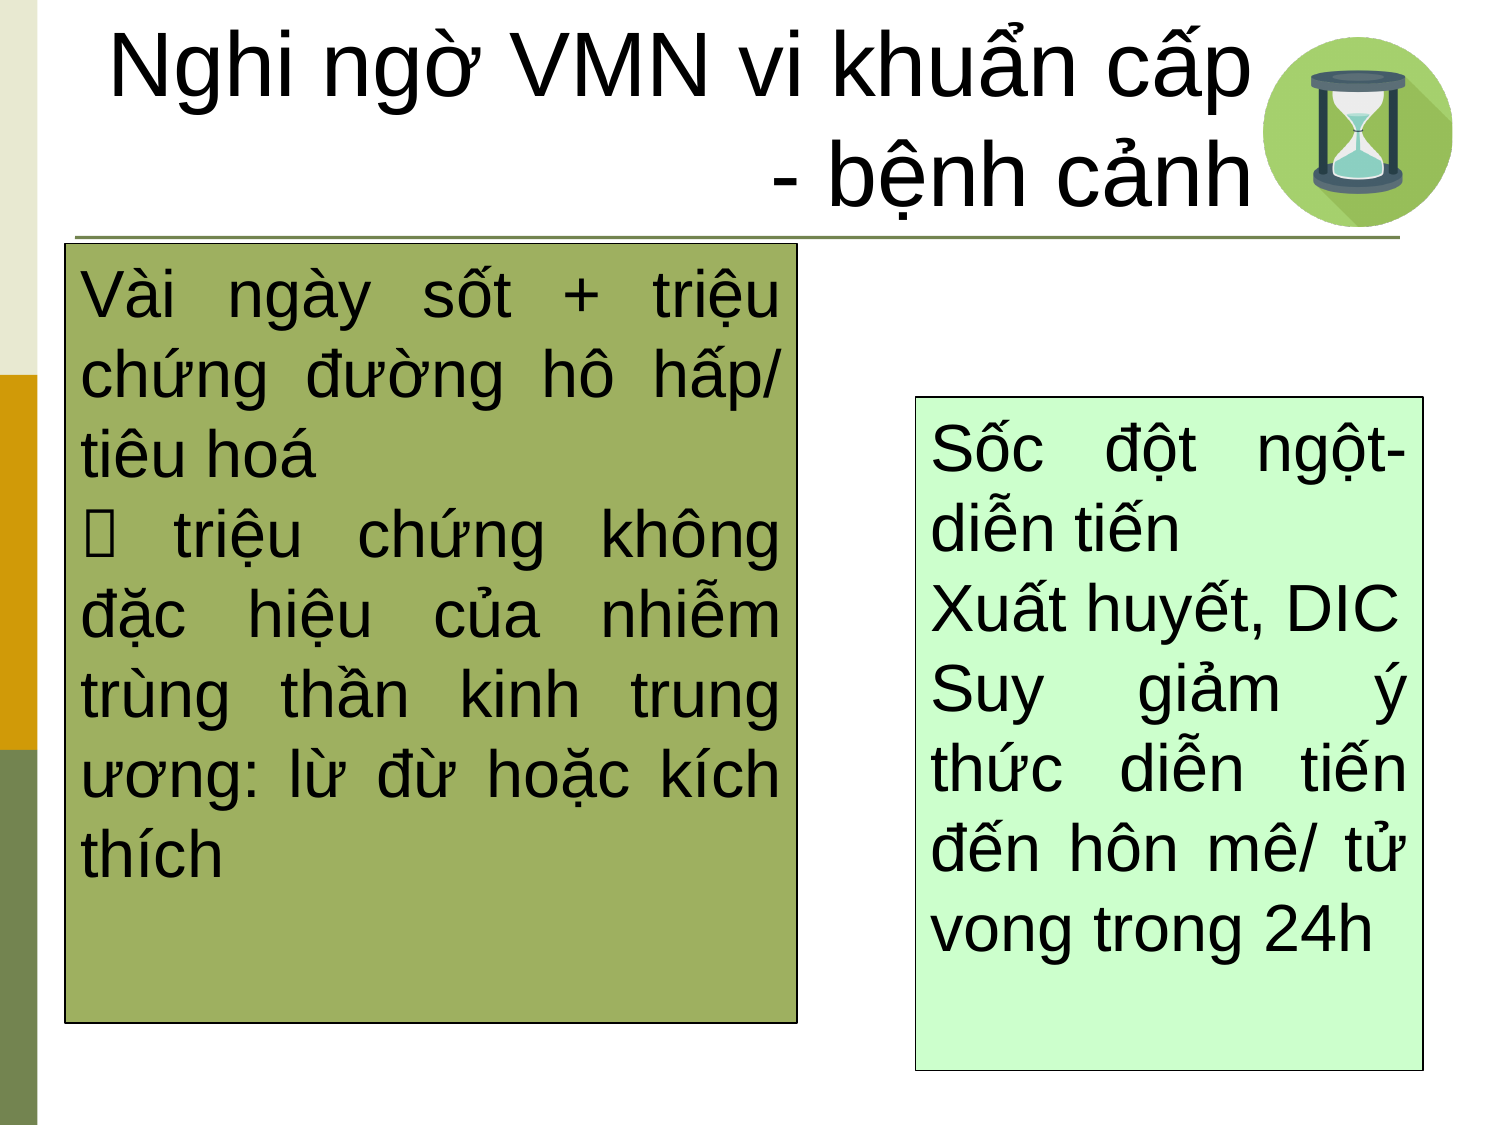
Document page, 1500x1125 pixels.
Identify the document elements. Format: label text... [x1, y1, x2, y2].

text_box Vài ngày sốt + triệu chứng đường hô hấp/ tiêu hoá  triệu chứng không đặc hiệu của nhiễm trùng thần kinh trung ương: lừ đừ hoặc kích thích [64, 243, 798, 1024]
title Nghi ngờ VMN vi khuẩn cấp - bệnh cảnh [75, 45, 1270, 233]
picture [1263, 37, 1453, 227]
text_box Sốc đột ngột- diễn tiến Xuất huyết, DIC Suy giảm ý thức diễn tiến đến hôn mê/ tử vong trong 24h [915, 397, 1424, 1071]
